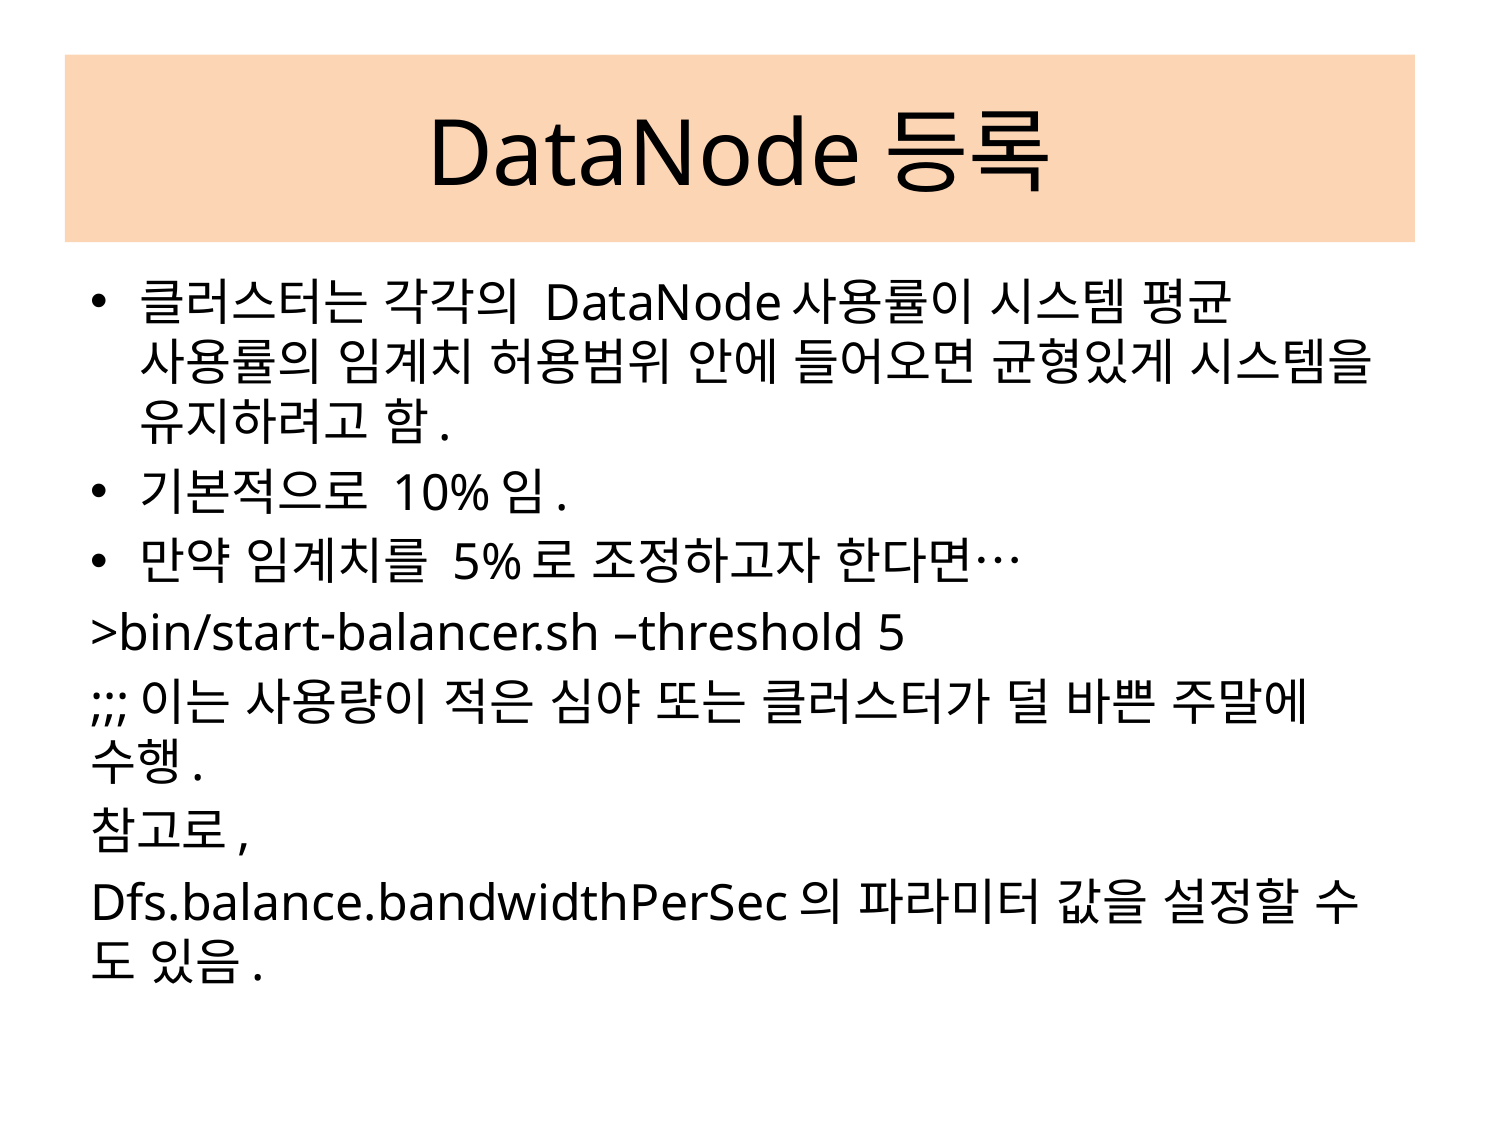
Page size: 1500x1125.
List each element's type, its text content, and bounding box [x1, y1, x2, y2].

list 클러스터는 각각의 DataNode사용률이 시스템 평균 사용률의 임계치 허용범위 안에 들어오면 균형있게 시스템을 유지하려고 함. 기본적으로 10%임. 만약 임계치를 5%로 조정하고자 한다면… >bin/start-balancer.sh –threshold 5 ;;;이는 사용량이 적은 심야 또는 클러스터가 덜 바쁜 주말에 수행. 참고로, Dfs.balance.bandwidthPerSec의 파라미터 값을 설정할 수 도 있음. [75, 262, 1425, 1005]
title DataNode등록 [64, 54, 1415, 243]
